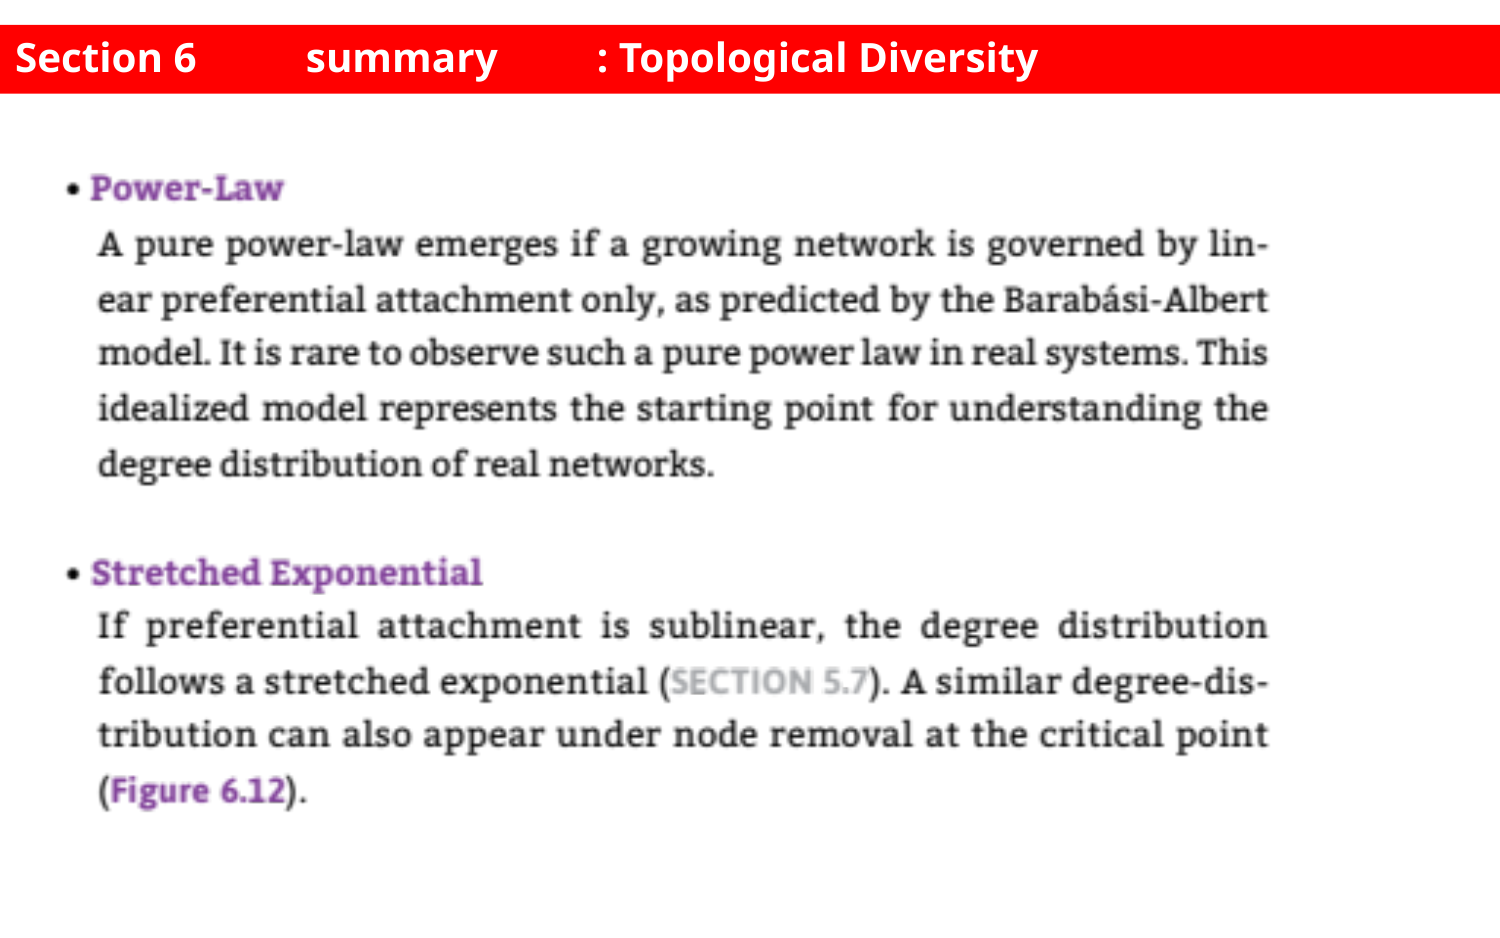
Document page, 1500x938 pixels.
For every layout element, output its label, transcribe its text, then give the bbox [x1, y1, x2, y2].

text_box Section 6 summary : Topological Diversity [0, 24, 1500, 94]
picture [45, 166, 1280, 819]
